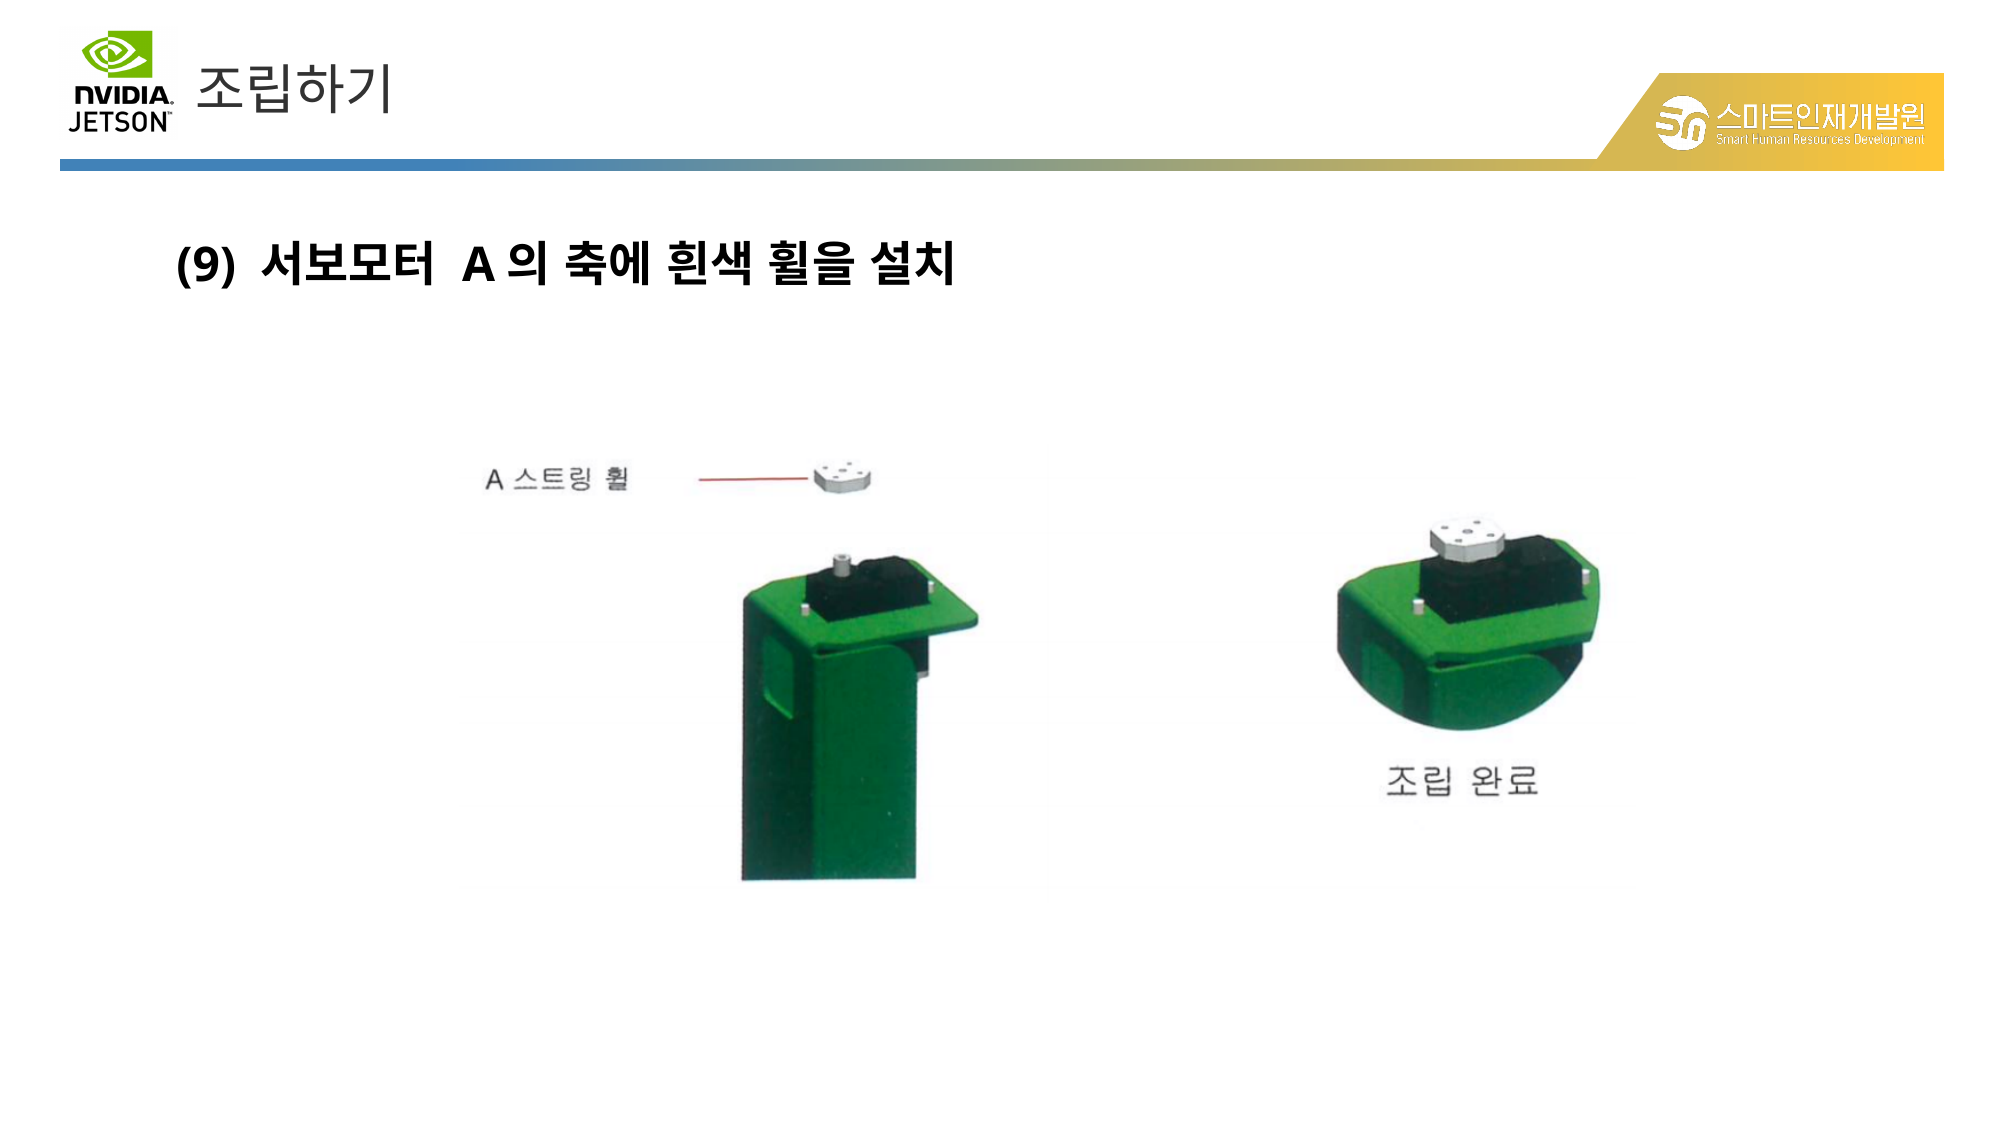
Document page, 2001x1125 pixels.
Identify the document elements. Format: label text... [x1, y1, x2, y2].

picture [1643, 84, 1938, 162]
text_box (9) 서보모터 A의 축에 흰색 휠을 설치 [161, 197, 1863, 299]
text_box 조립하기 [180, 47, 410, 128]
picture [459, 444, 1636, 903]
picture [59, 26, 178, 140]
